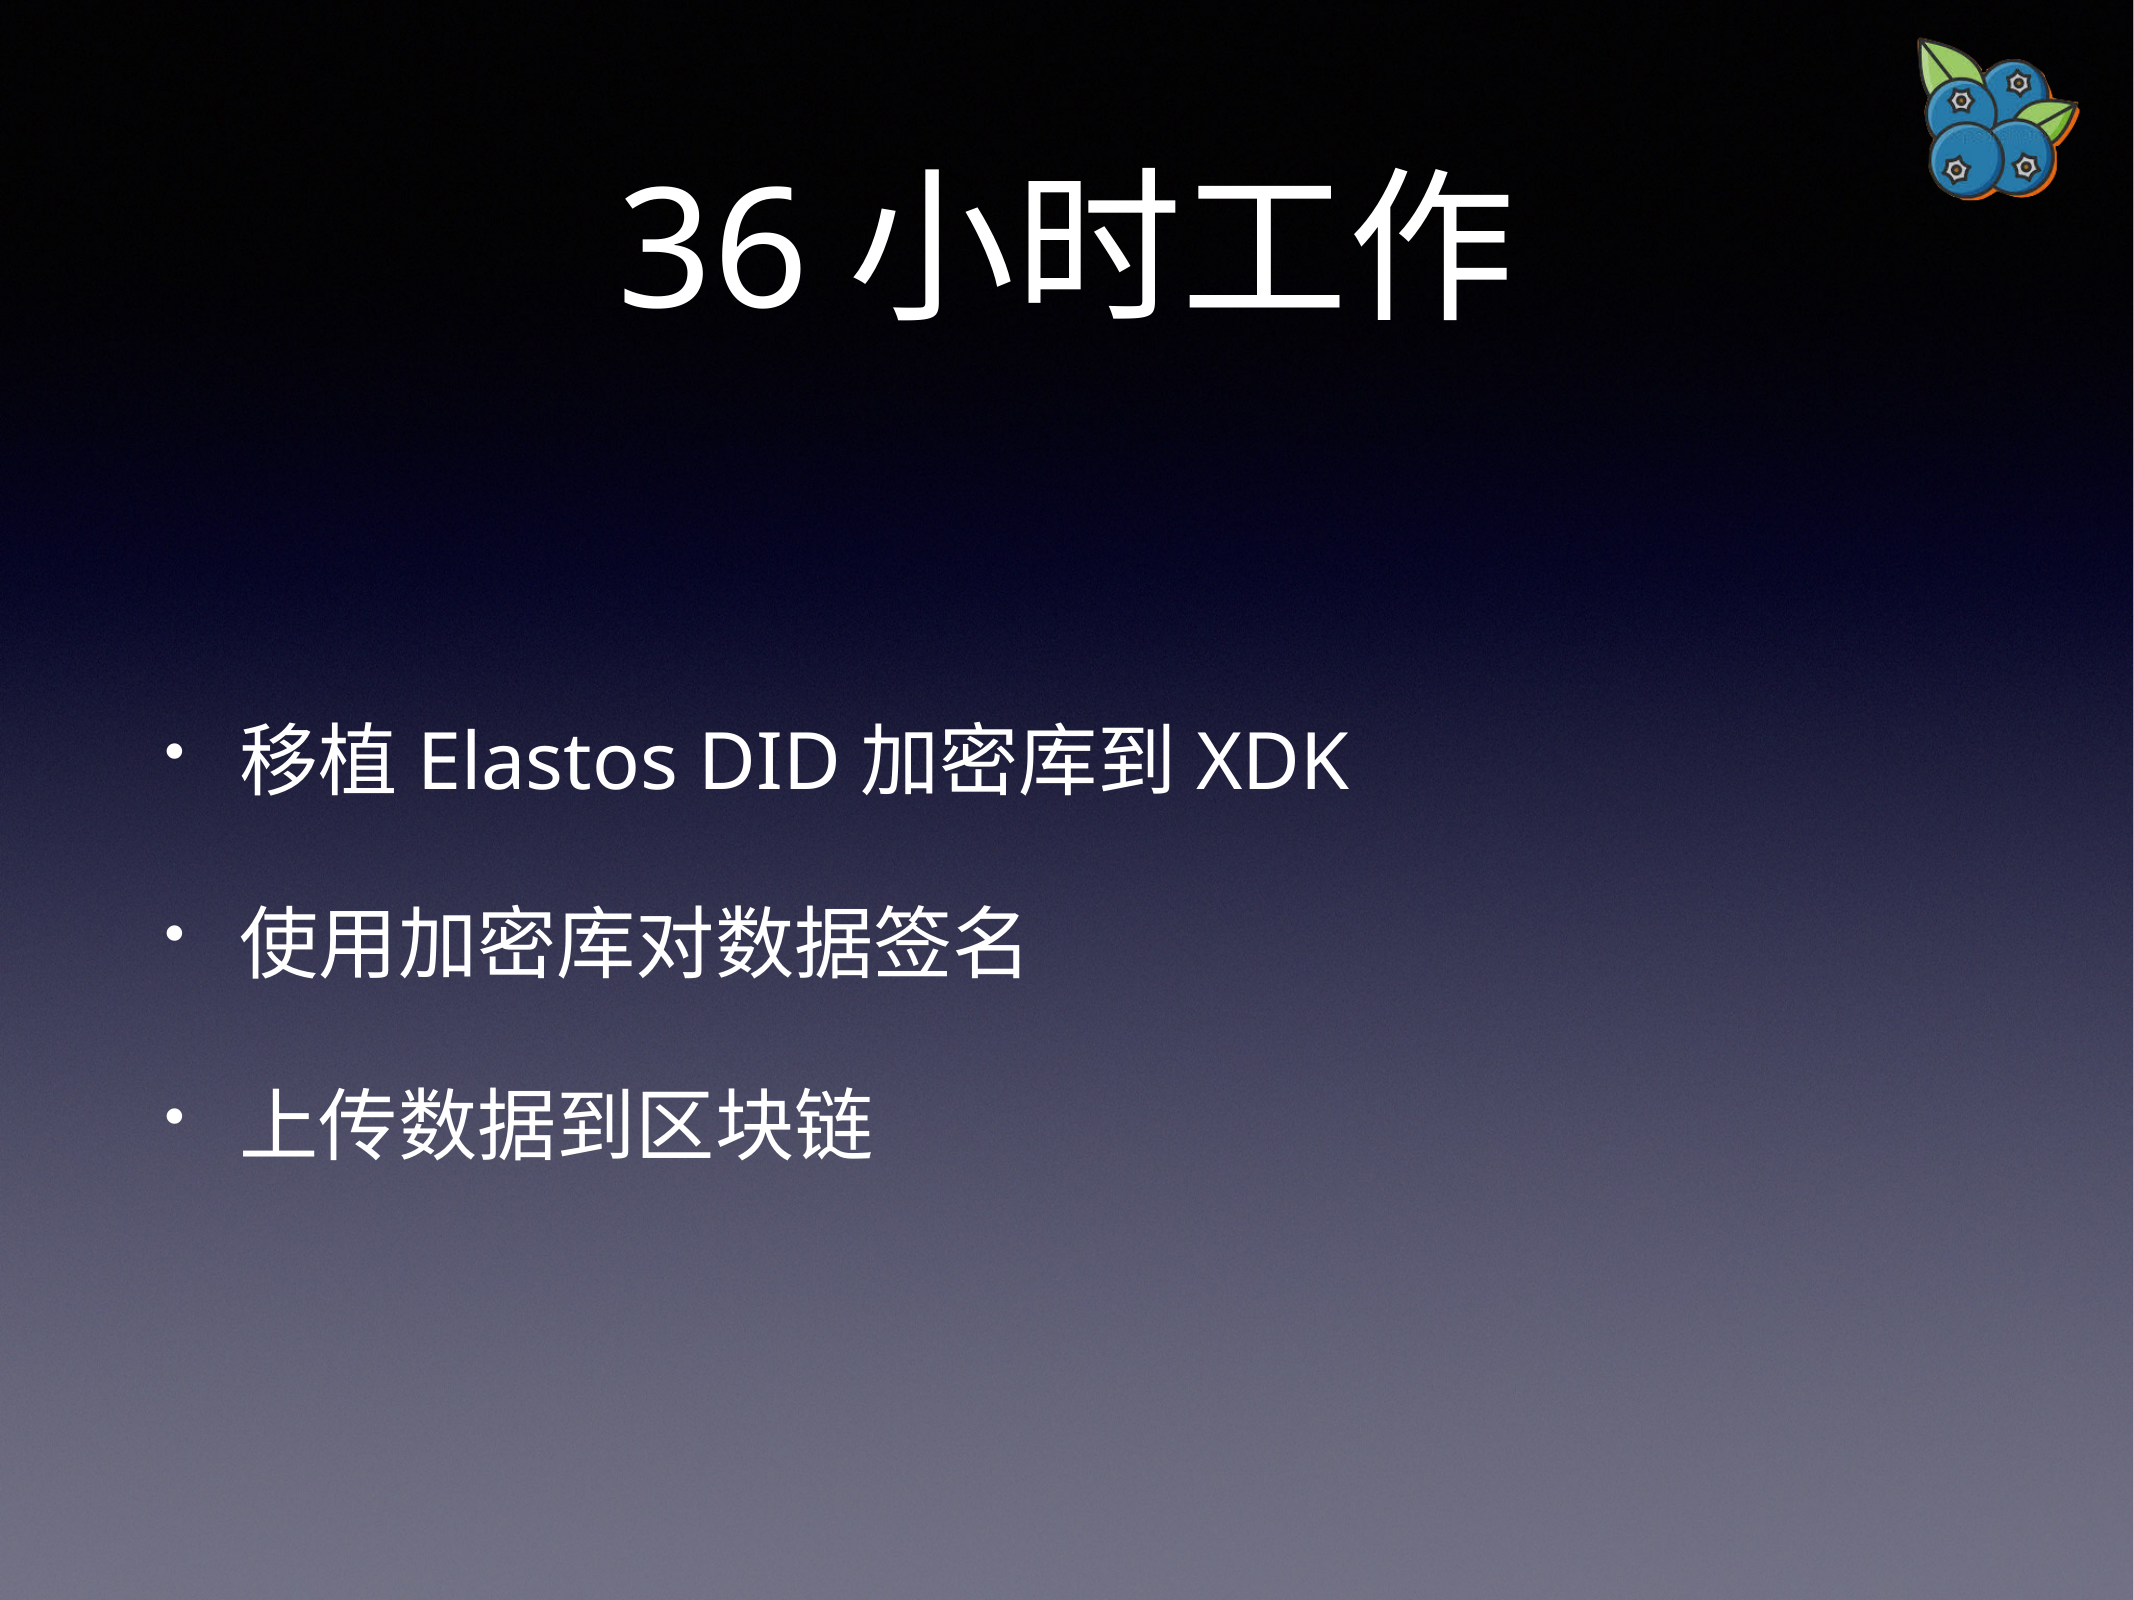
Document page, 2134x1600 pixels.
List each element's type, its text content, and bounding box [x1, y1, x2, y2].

list 移植Elastos DID加密库到XDK 使用加密库对数据签名 上传数据到区块链 [155, 424, 1978, 1457]
picture [0, 0, 2134, 1600]
title 36小时工作 [155, 66, 1978, 416]
